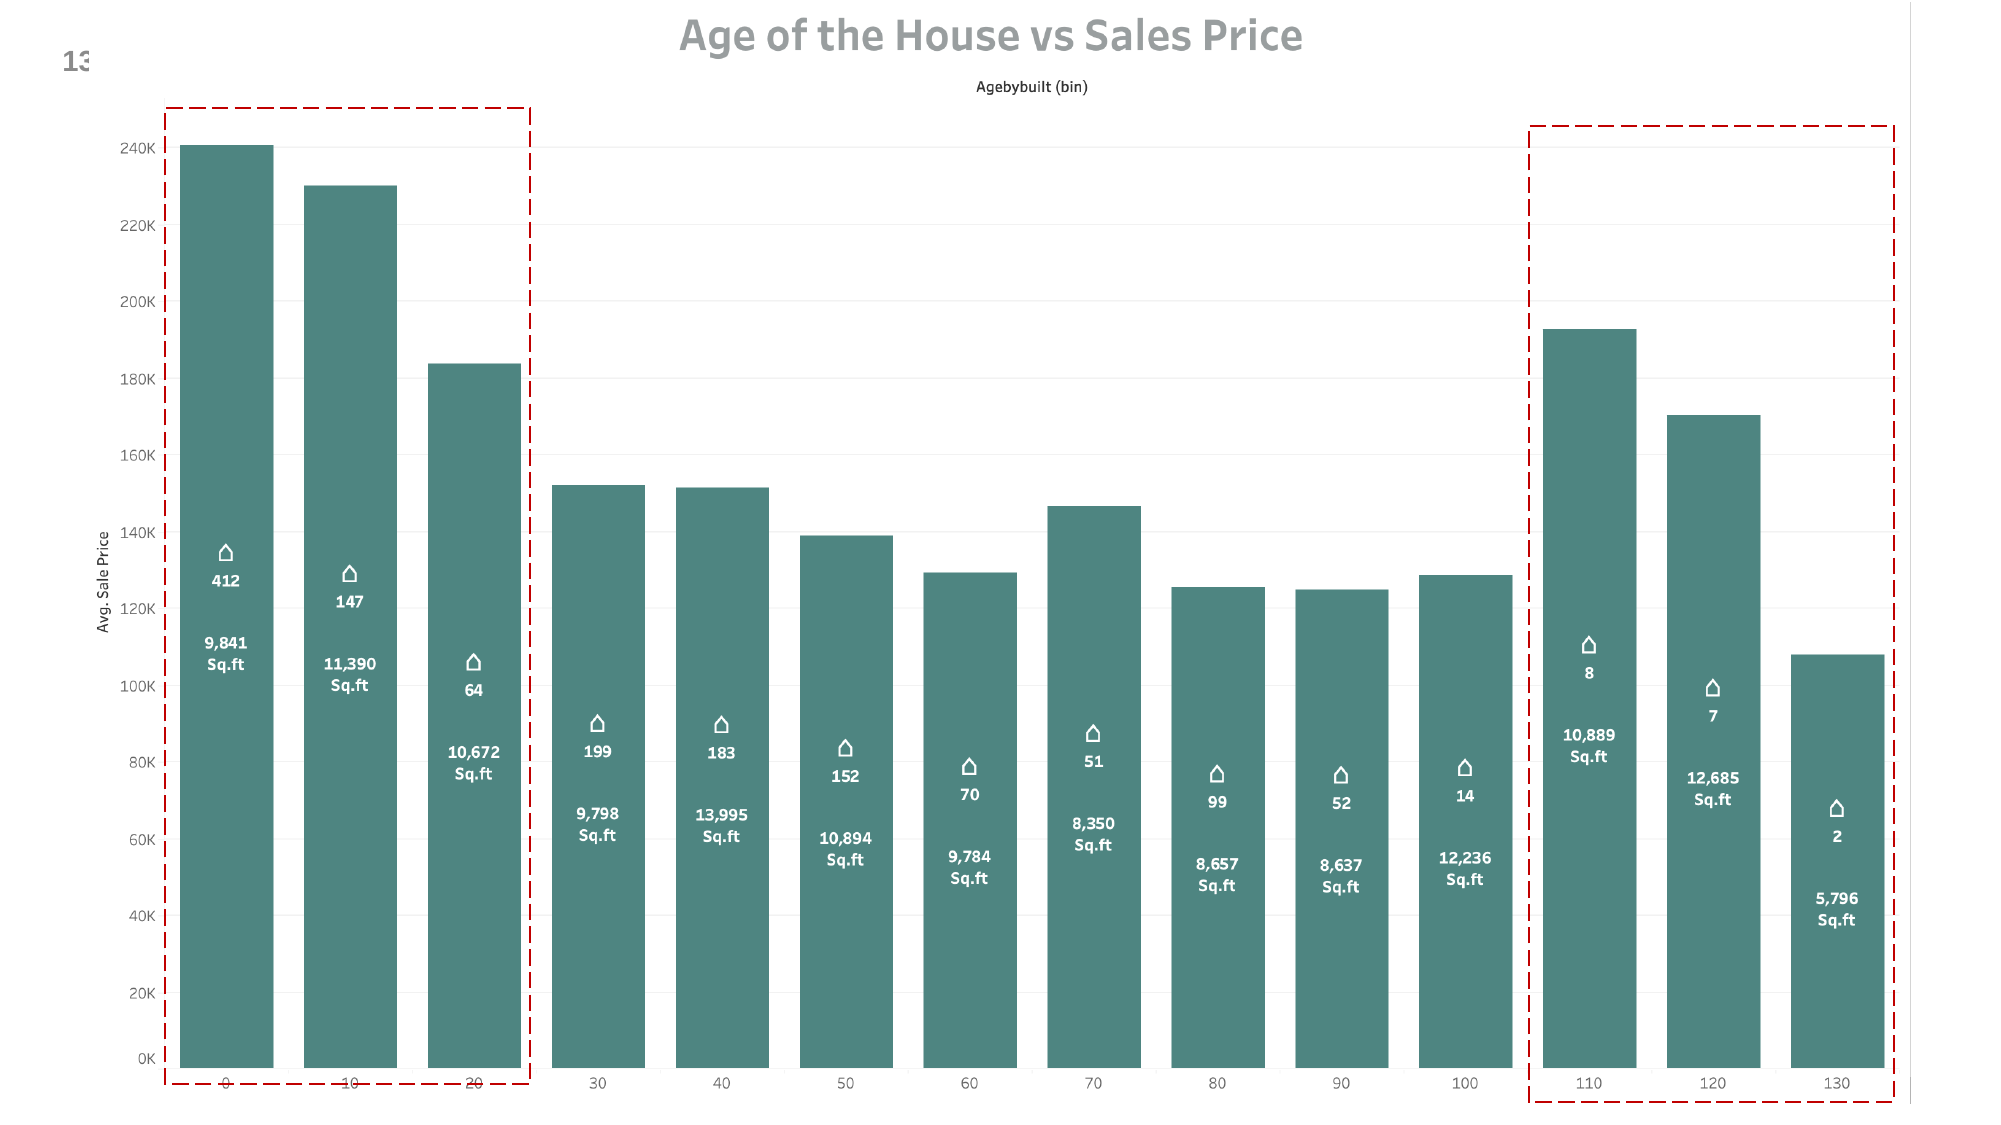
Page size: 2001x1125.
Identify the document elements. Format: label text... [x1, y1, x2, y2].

slide_number 13 [47, 29, 89, 90]
picture [89, 2, 1911, 1104]
